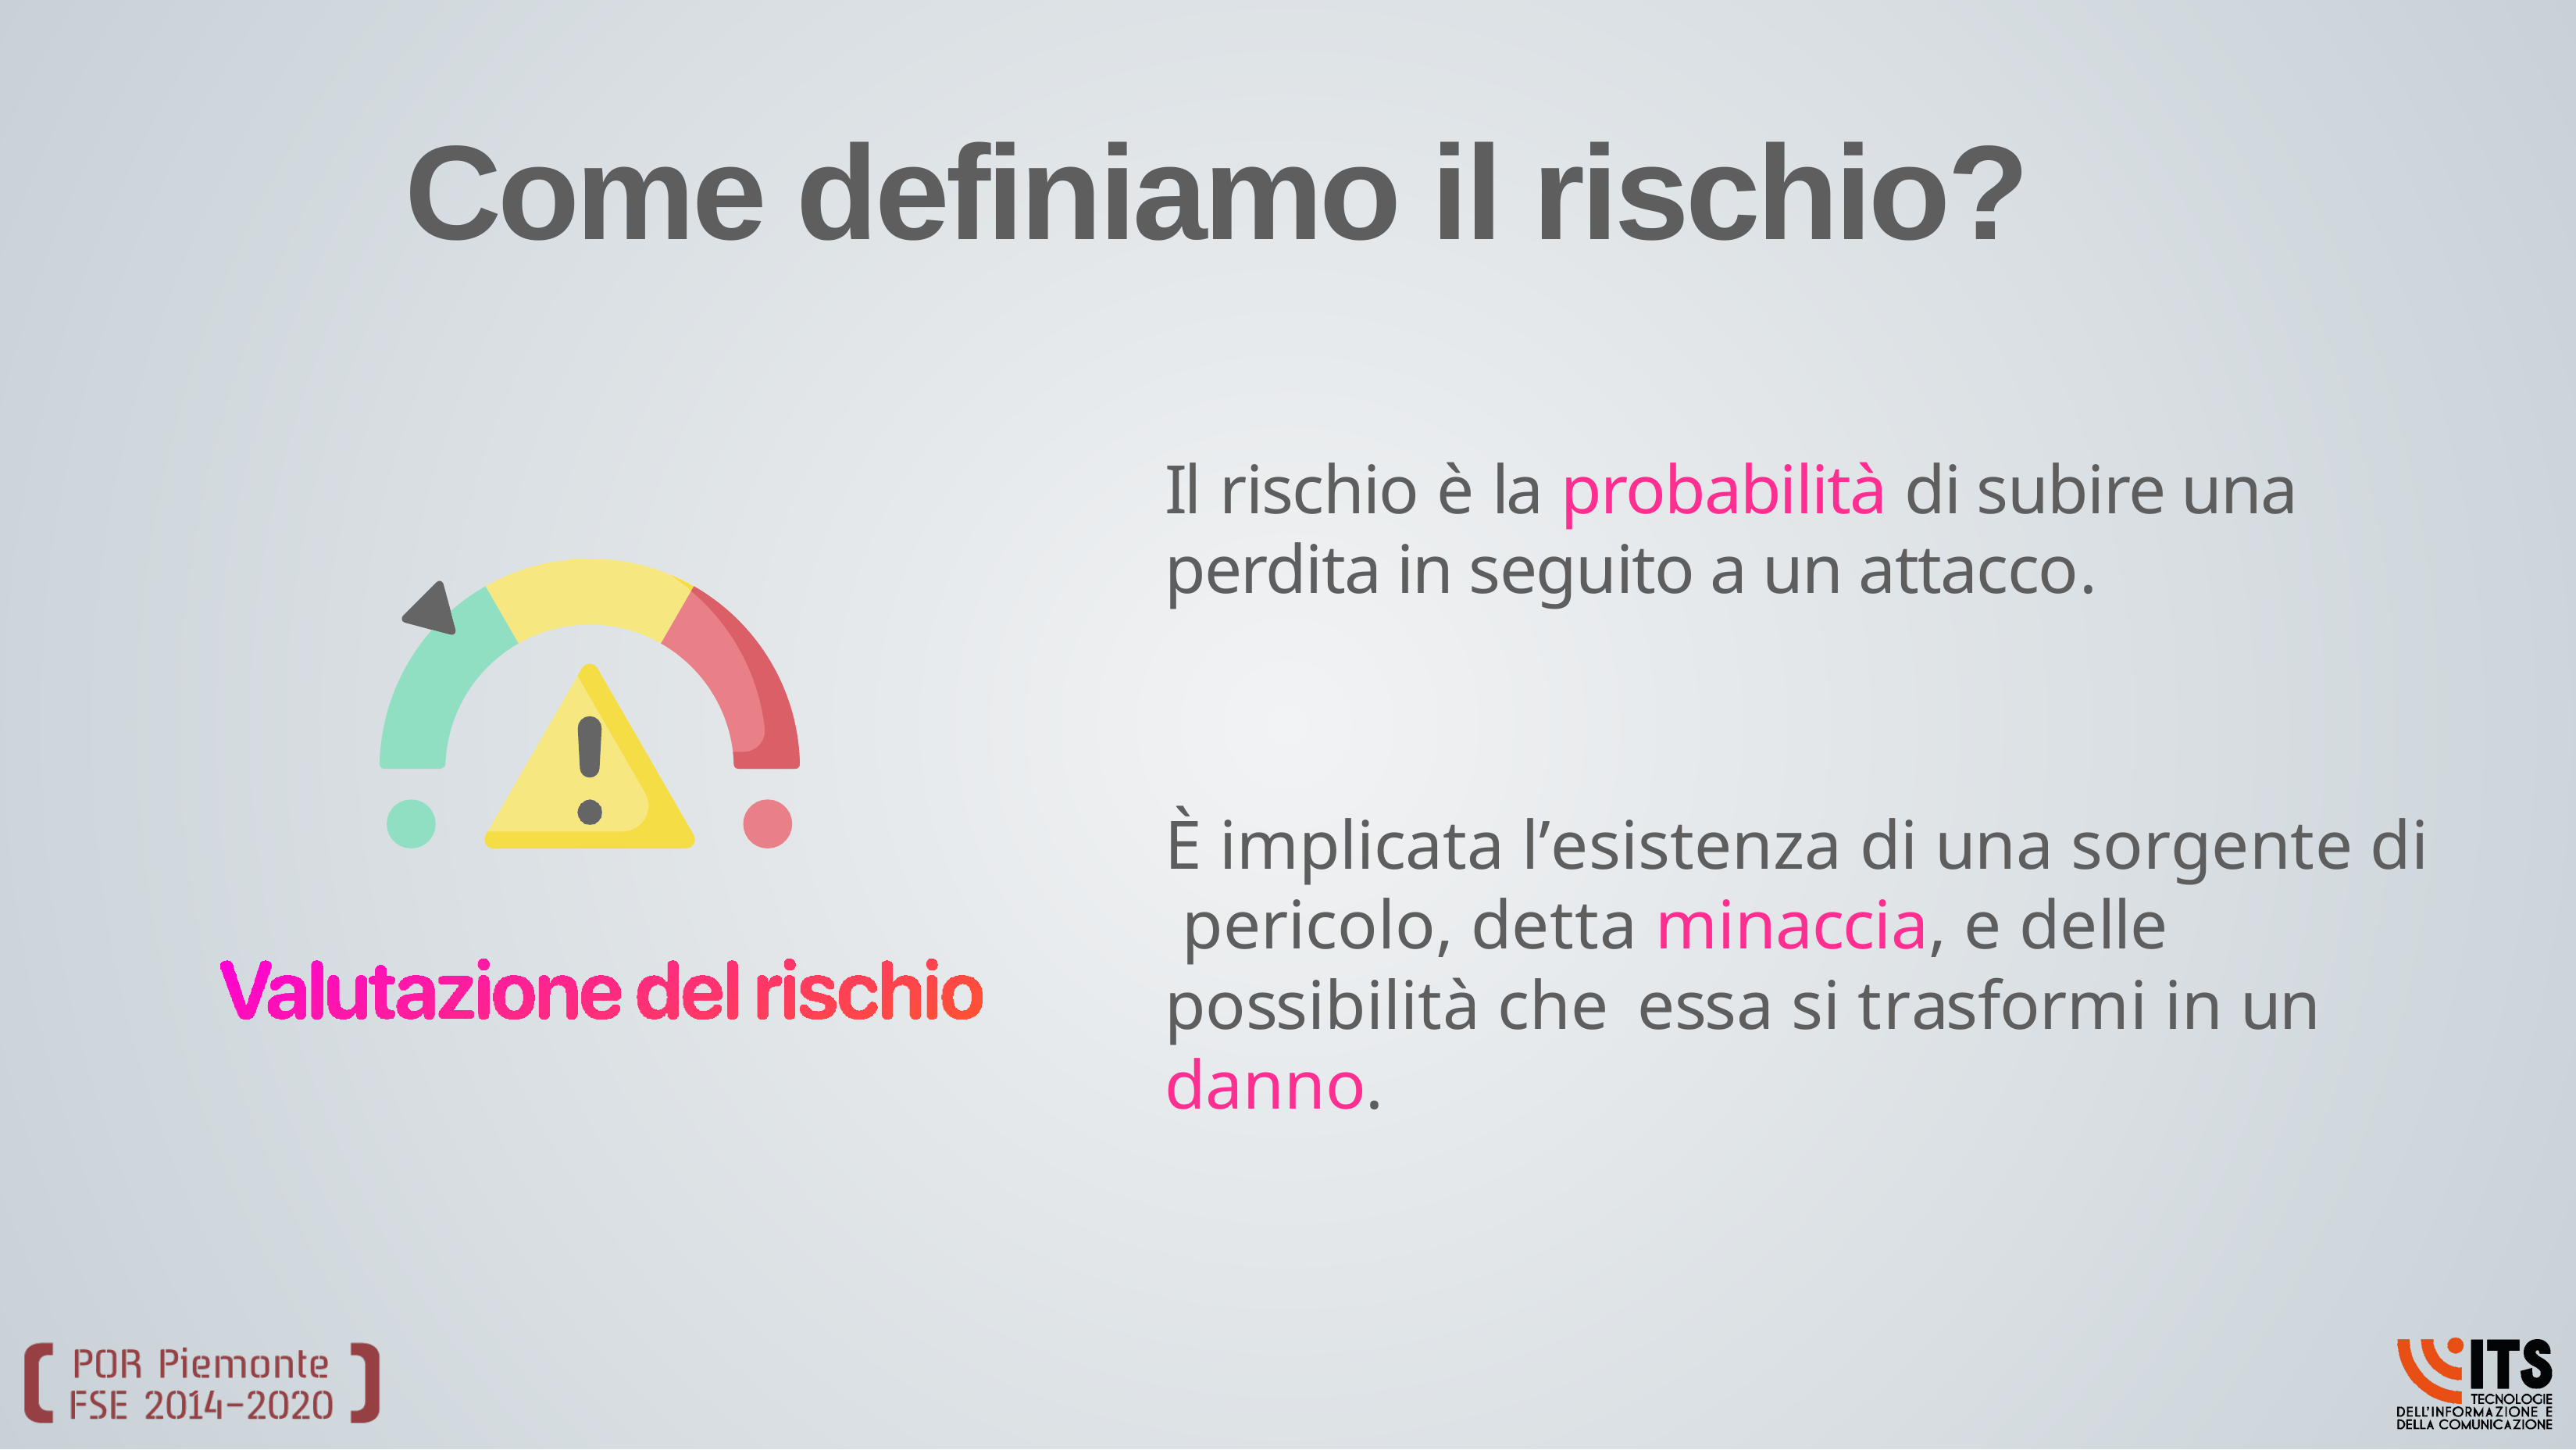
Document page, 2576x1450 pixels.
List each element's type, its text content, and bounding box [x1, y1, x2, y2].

text_box Il rischio è la probabilità di subire una perdita in seguito a un attacco. È implicata l’esistenza di una sorgente di pericolo, detta minaccia, e delle possibilità che essa si trasformi in un danno. [1163, 445, 2442, 1123]
picture [0, 0, 2576, 1449]
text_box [379, 558, 801, 849]
title Come definiamo il rischio? [403, 103, 2151, 348]
